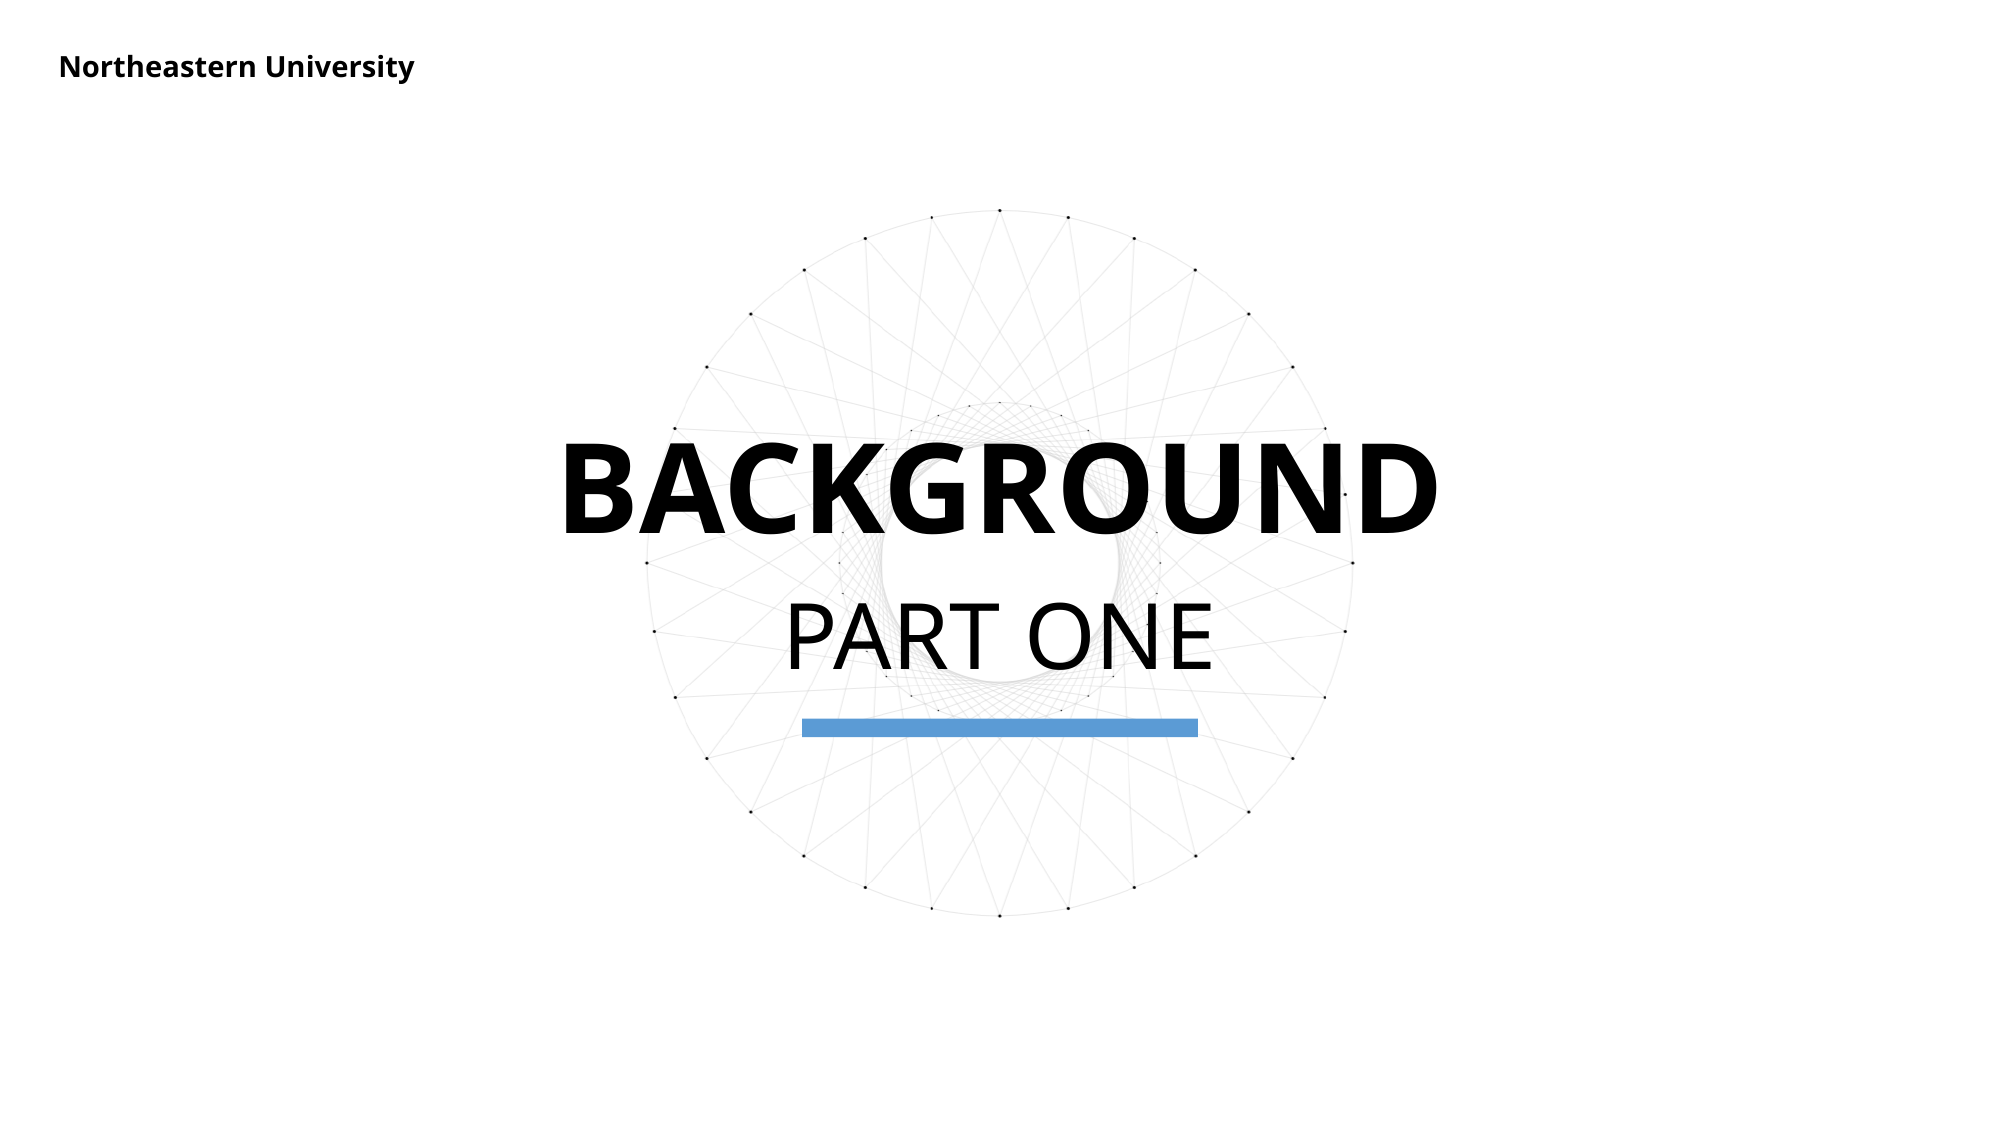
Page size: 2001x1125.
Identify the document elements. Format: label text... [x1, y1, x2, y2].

list Northeastern University [42, 35, 586, 101]
list PART ONE [381, 581, 1619, 699]
list BACKGROUND [381, 404, 1619, 581]
picture [663, 699, 1348, 932]
picture [672, 193, 1339, 404]
text_box [801, 718, 1199, 738]
